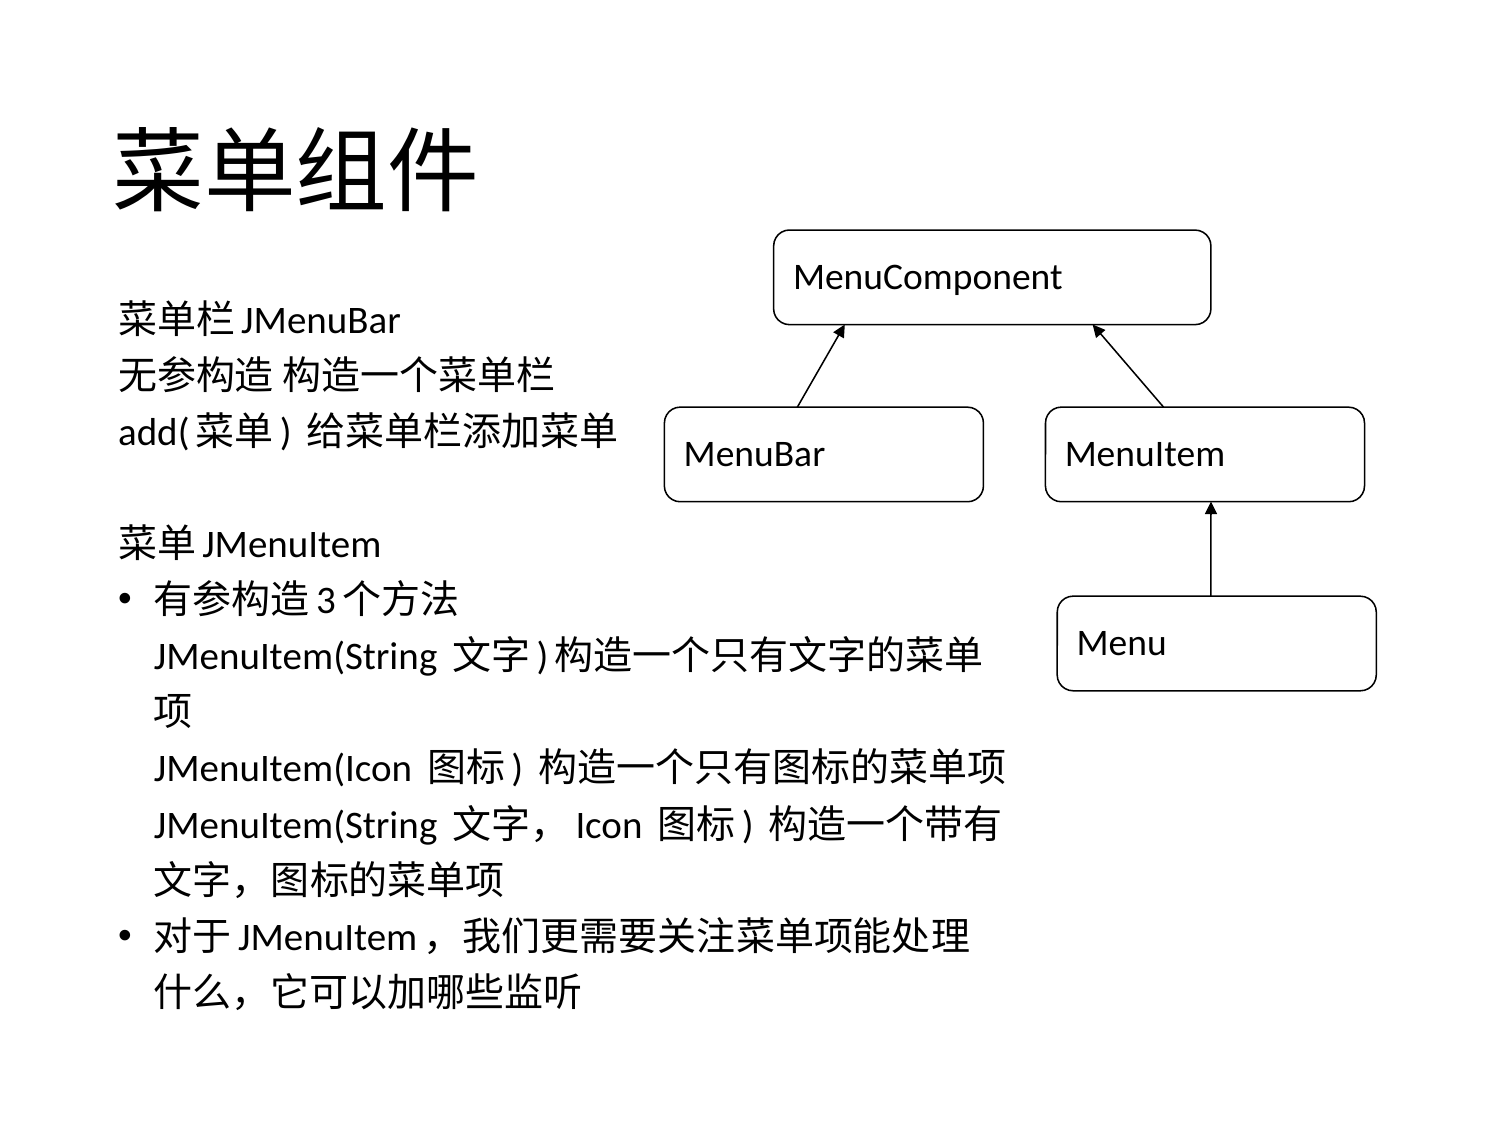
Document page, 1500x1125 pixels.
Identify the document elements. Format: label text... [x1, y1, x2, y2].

text_box MenuItem [1045, 407, 1365, 502]
list 菜单栏JMenuBar 无参构造 构造一个菜单栏 add(菜单) 给菜单栏添加菜单 菜单JMenuItem 有参构造3个方法 JMenuItem(String 文字)构造一个只有文字的菜单项 JMenuItem(Icon 图标) 构造一个只有图标的菜单项 JMenuItem(String 文字，Icon 图标) 构造一个带有文字，图标的菜单项 对于JMenuItem，我们更需要关注菜单项能处理什么，它可以加哪些监听 [103, 277, 1022, 1059]
text_box MenuComponent [773, 230, 1211, 325]
text_box [797, 324, 845, 408]
text_box [1092, 324, 1164, 408]
text_box [1204, 501, 1218, 597]
title 菜单组件 [97, 65, 1392, 284]
text_box Menu [1057, 596, 1377, 691]
text_box MenuBar [664, 407, 984, 502]
